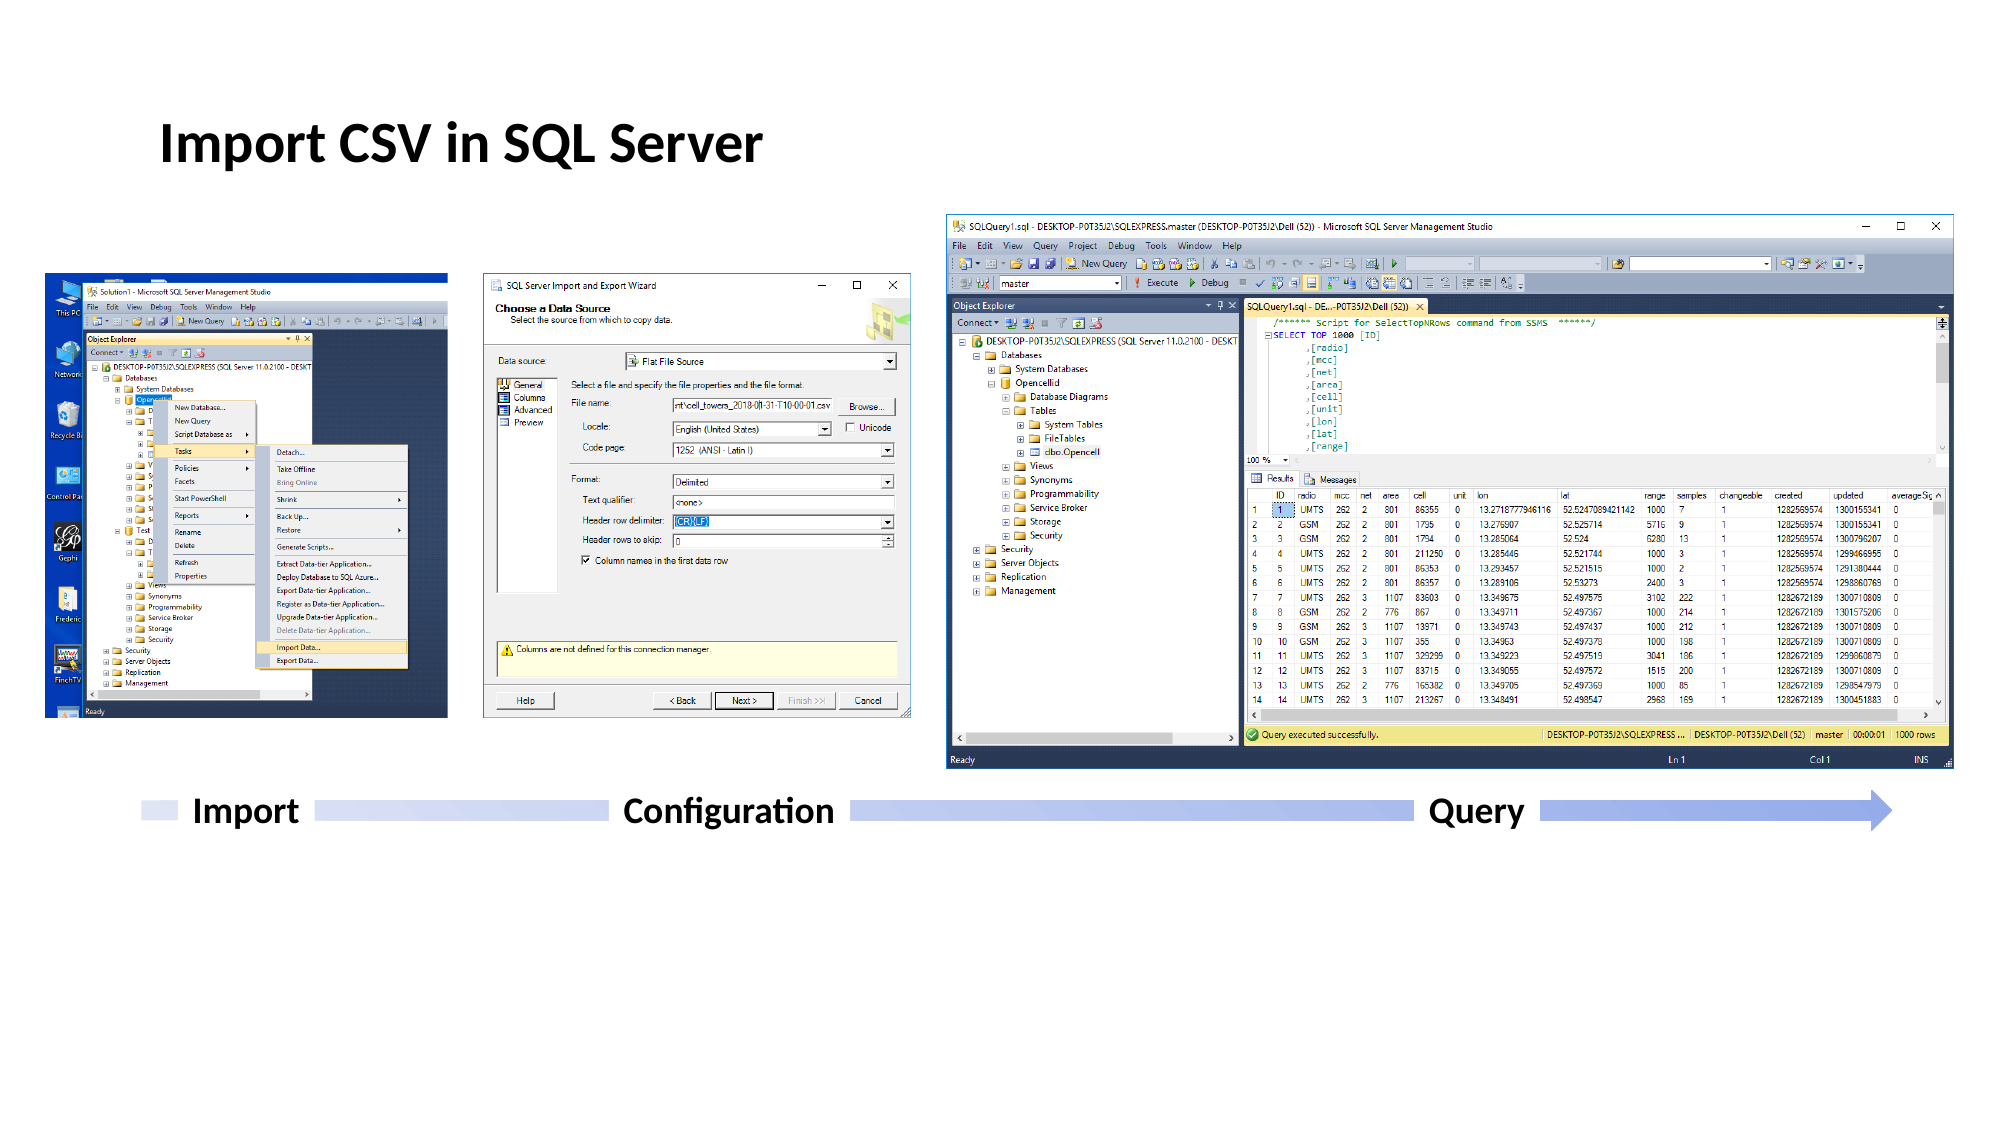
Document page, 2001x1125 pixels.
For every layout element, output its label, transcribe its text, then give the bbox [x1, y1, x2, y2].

text_box Import [177, 779, 315, 839]
text_box [1540, 787, 1894, 833]
text_box [851, 799, 1414, 822]
picture [483, 273, 911, 718]
text_box Query [1414, 779, 1540, 839]
picture [45, 273, 448, 718]
text_box [315, 799, 608, 822]
text_box Import CSV in SQL Server [145, 97, 780, 182]
text_box [140, 799, 177, 822]
picture [946, 214, 1954, 769]
text_box Configuration [608, 779, 851, 839]
